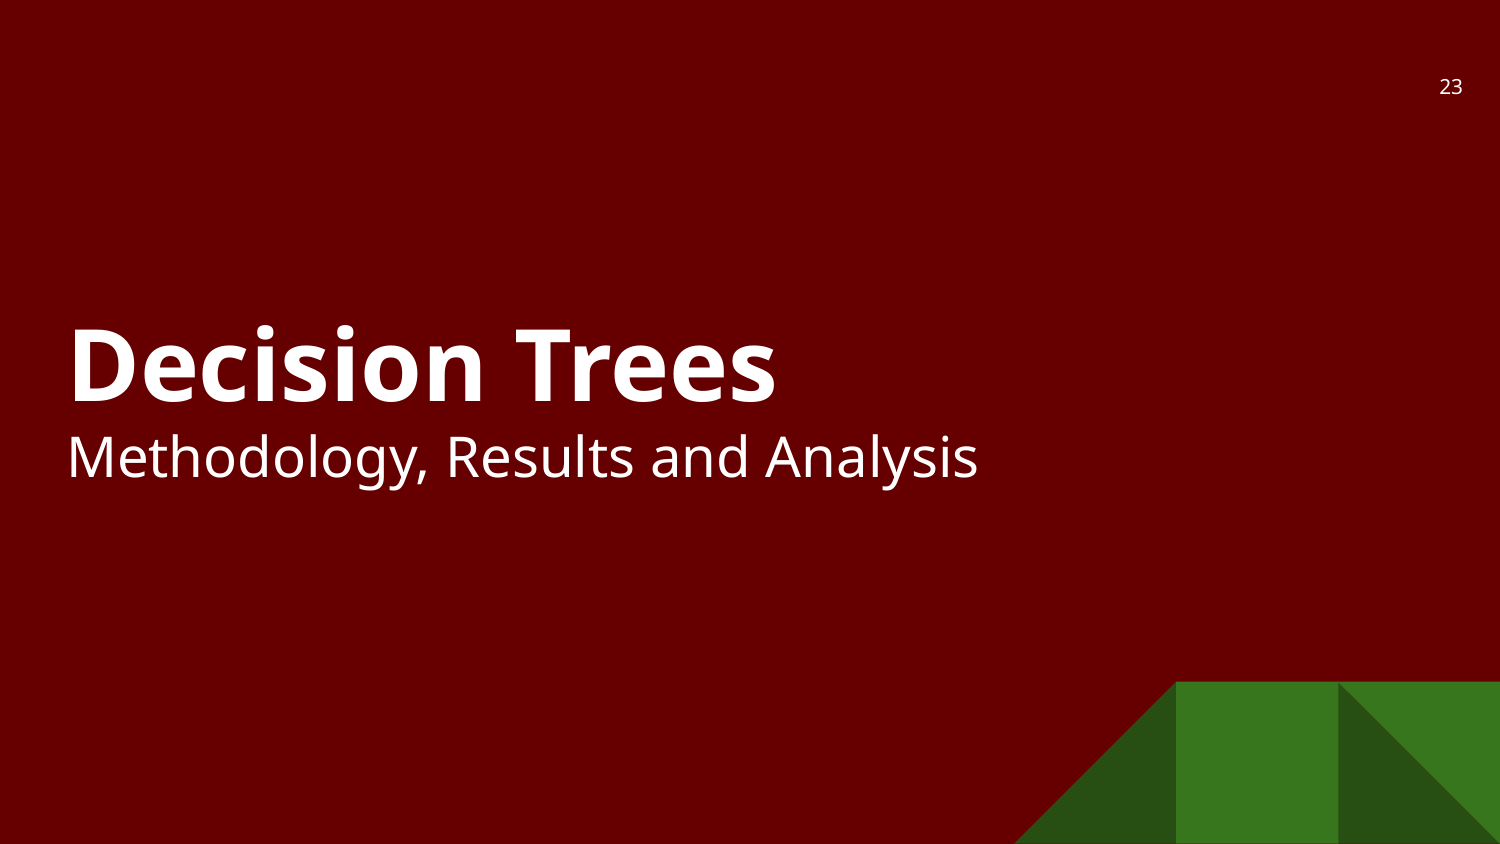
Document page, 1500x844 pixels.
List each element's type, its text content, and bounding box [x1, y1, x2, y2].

slide_number ‹#› [1387, 55, 1478, 120]
title Decision Trees Methodology, Results and Analysis [51, 286, 1449, 447]
